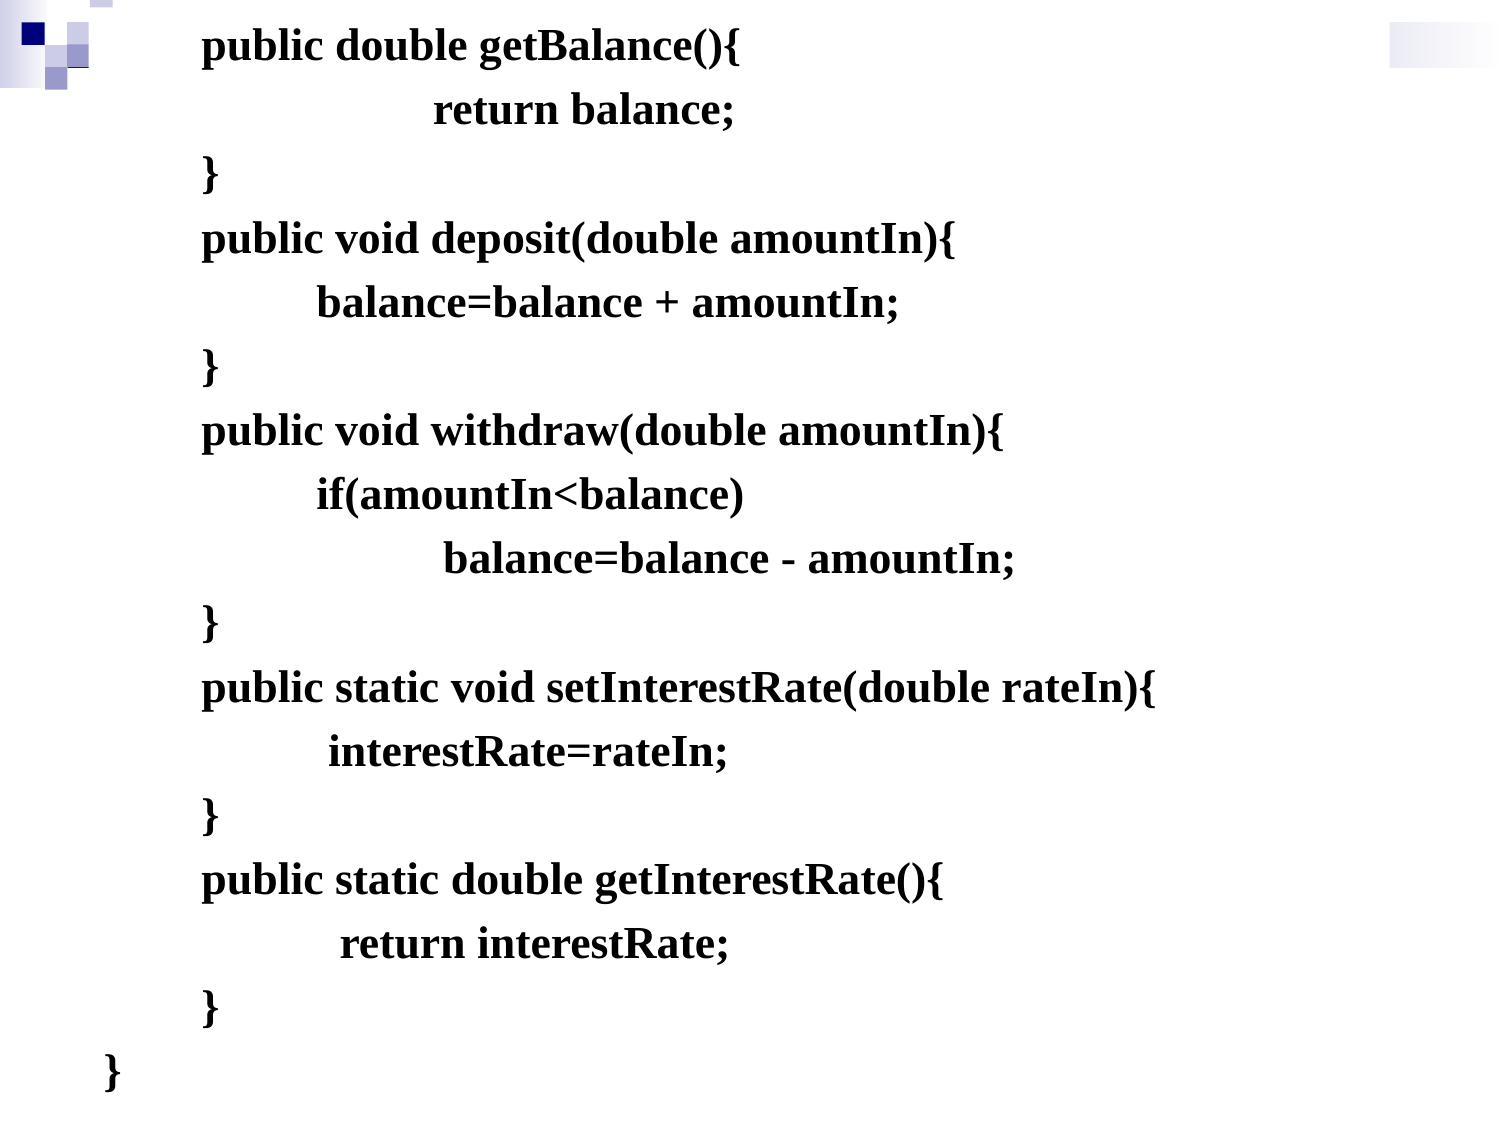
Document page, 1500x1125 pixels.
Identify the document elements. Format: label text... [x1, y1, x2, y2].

list public double getBalance(){ return balance; } public void deposit(double amountIn){ balance=balance + amountIn; } public void withdraw(double amountIn){ if(amountIn<balance) balance=balance - amountIn; } public static void setInterestRate(double rateIn){ interestRate=rateIn; } public static double getInterestRate(){ return interestRate; } } [88, 7, 1390, 1114]
